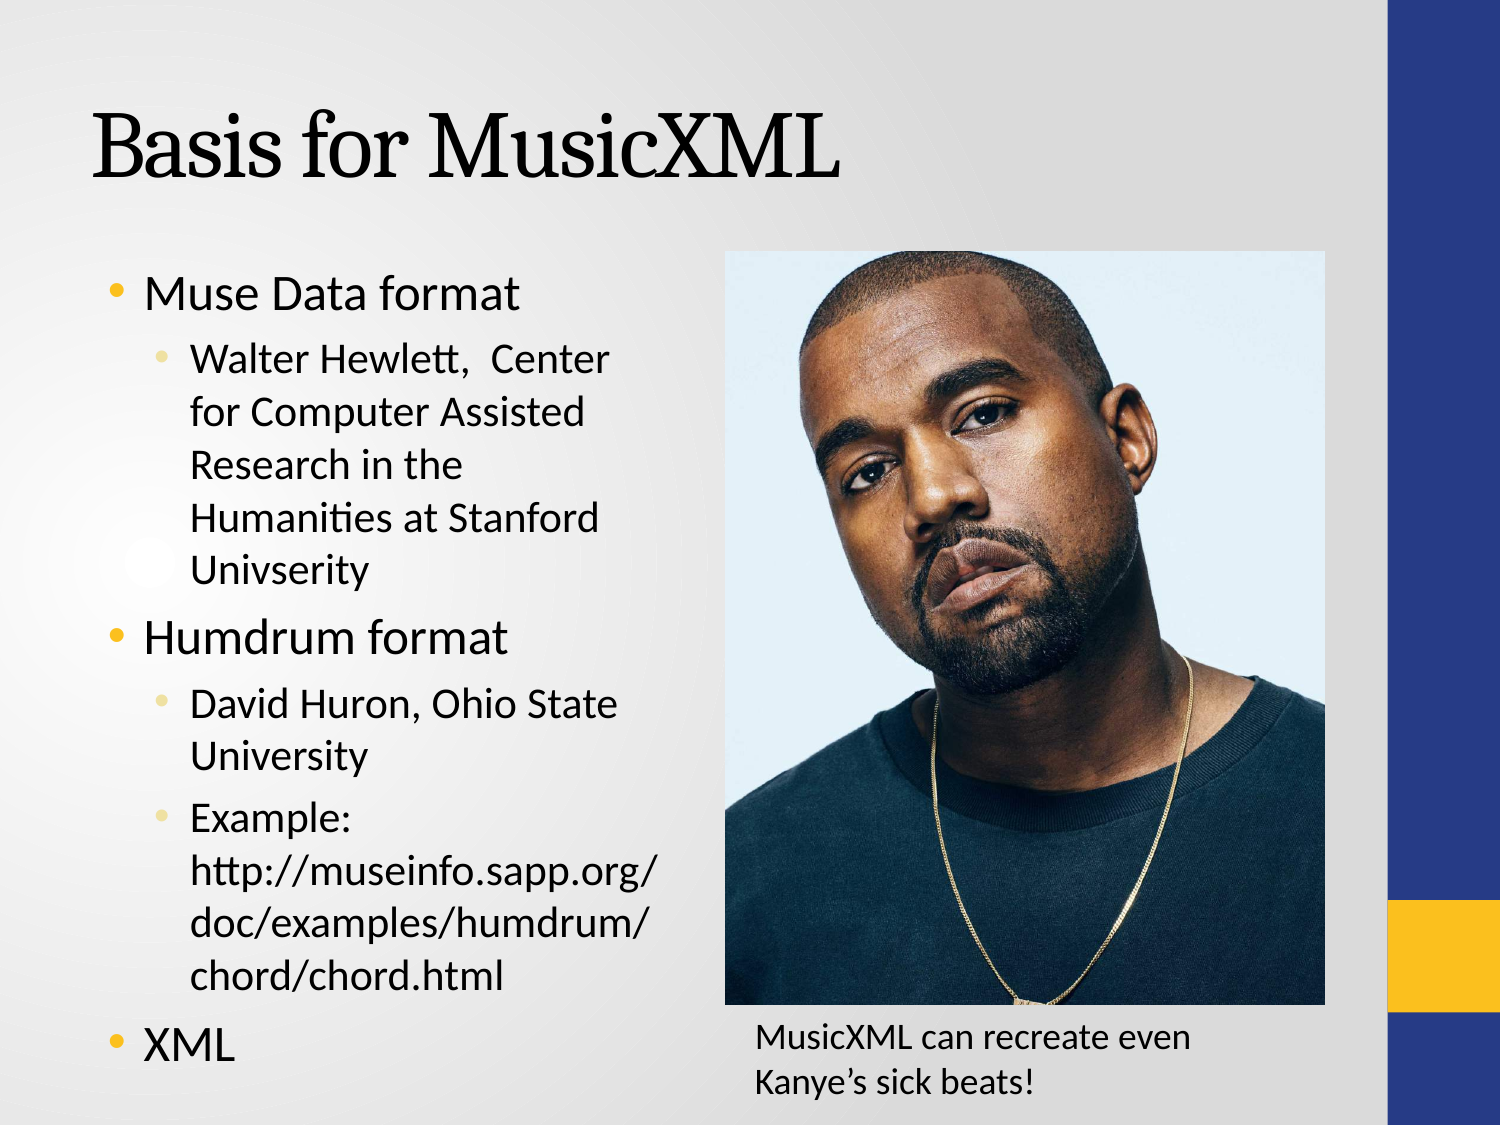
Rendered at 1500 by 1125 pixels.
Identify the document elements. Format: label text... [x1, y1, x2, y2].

title Basis for MusicXML [75, 45, 1325, 233]
text_box MusicXML can recreate even Kanye’s sick beats! [740, 1012, 1325, 1110]
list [724, 251, 1326, 1006]
list Muse Data format Walter Hewlett, Center for Computer Assisted Research in the Humanities at Stanford Univserity Humdrum format David Huron, Ohio State University Example: http://museinfo.sapp.org/doc/examples/humdrum/chord/chord.html XML [75, 251, 675, 1081]
